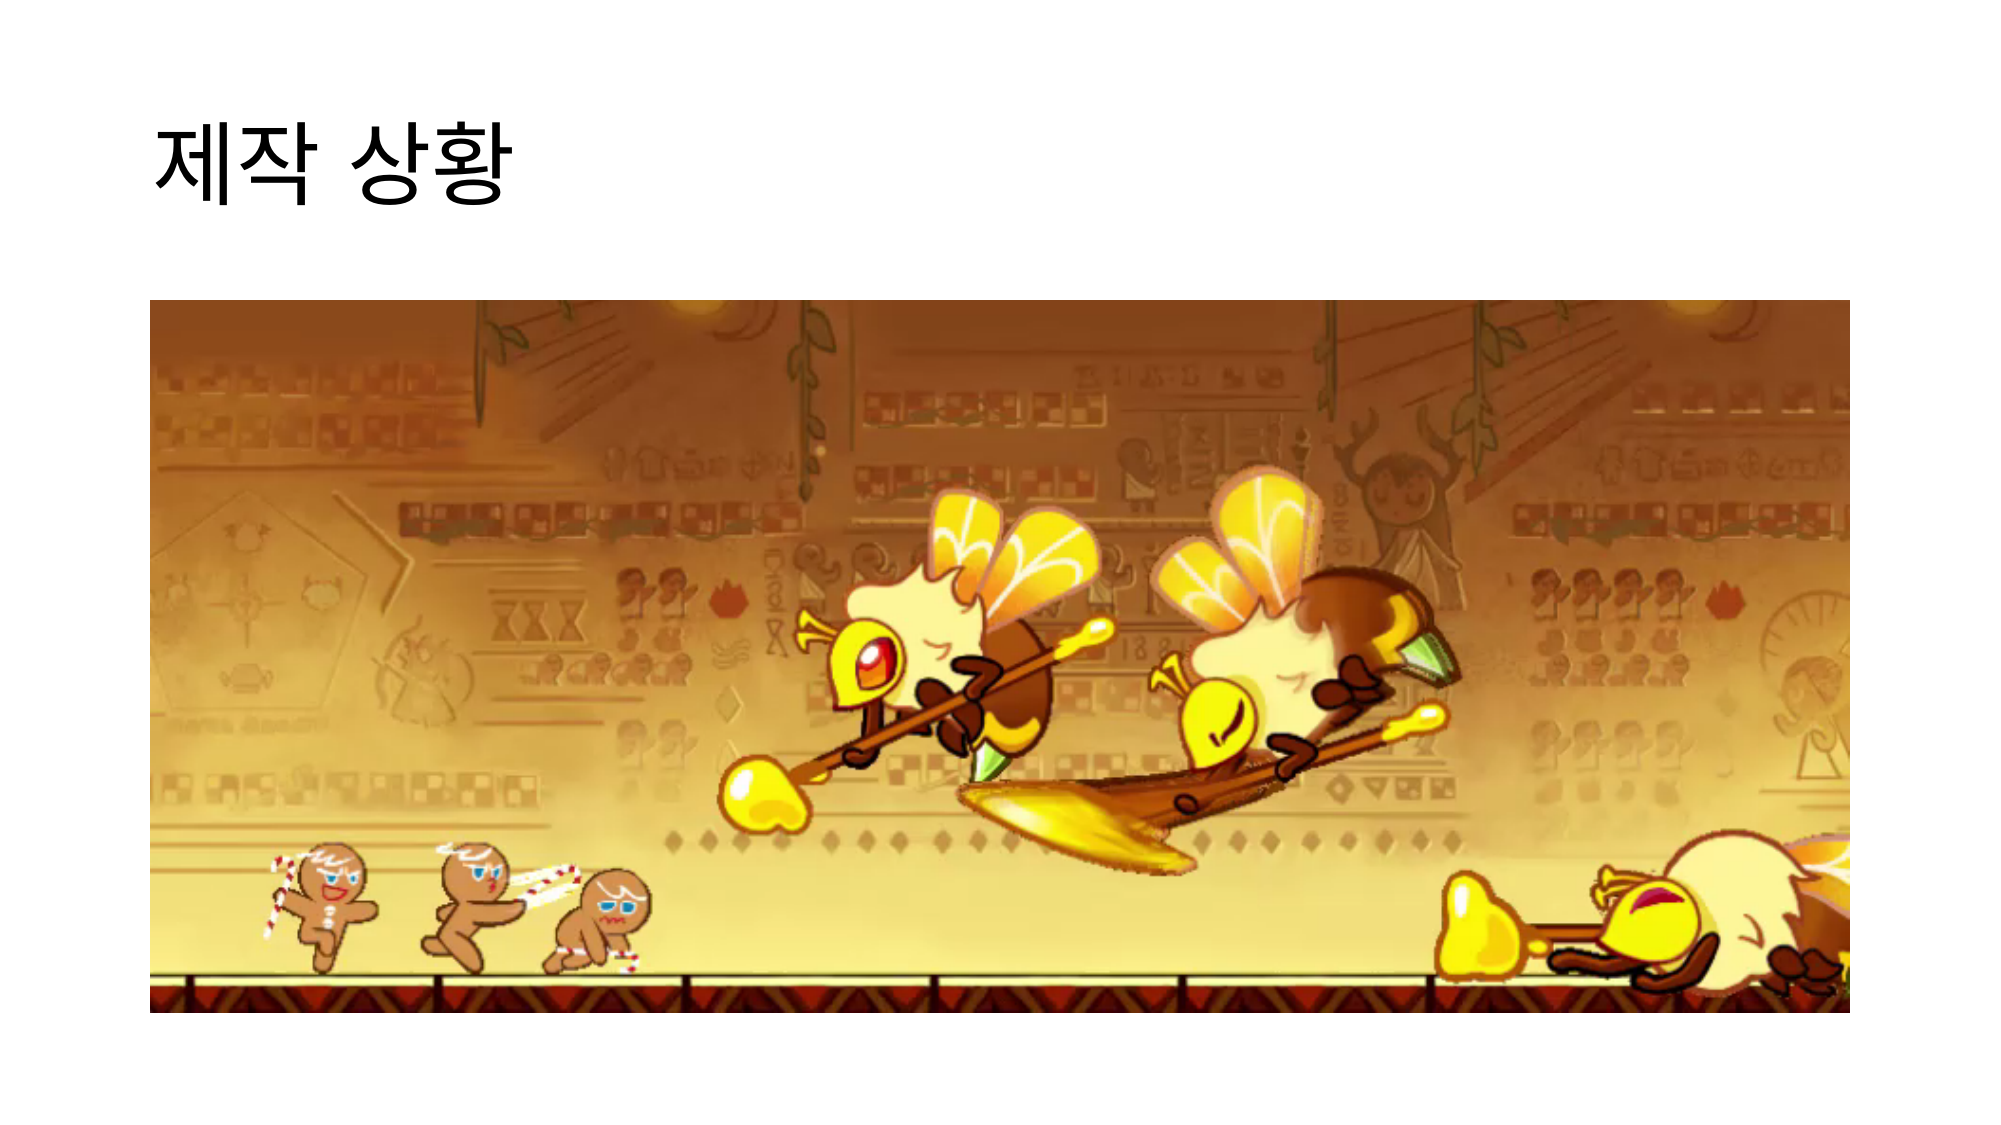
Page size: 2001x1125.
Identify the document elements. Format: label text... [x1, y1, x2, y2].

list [149, 299, 1851, 1014]
title 제작 상황 [137, 59, 1863, 278]
